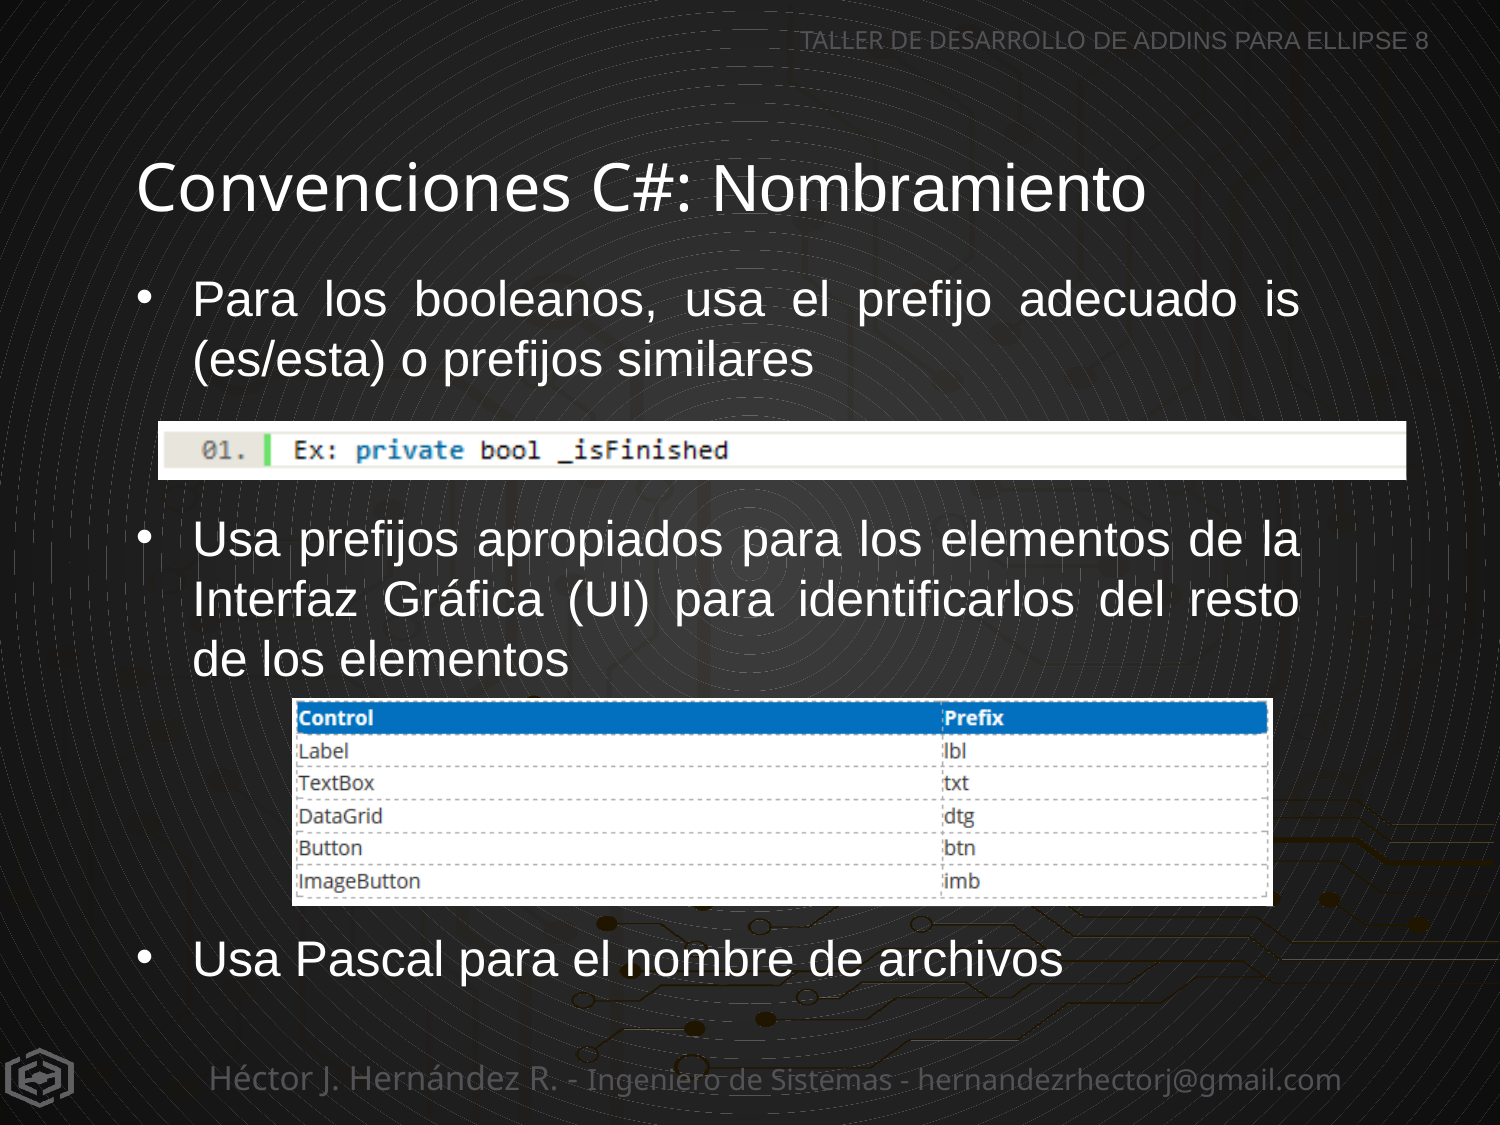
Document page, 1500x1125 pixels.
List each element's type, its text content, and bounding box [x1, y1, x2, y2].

text_box Para los booleanos, usa el prefijo adecuado is (es/esta) o prefijos similares Usa prefijos apropiados para los elementos de la Interfaz Gráfica (UI) para identificarlos del resto de los elementos Usa Pascal para el nombre de archivos [121, 259, 1316, 994]
picture [0, 0, 1500, 1125]
text_box Convenciones C#: Nombramiento [121, 137, 1384, 232]
